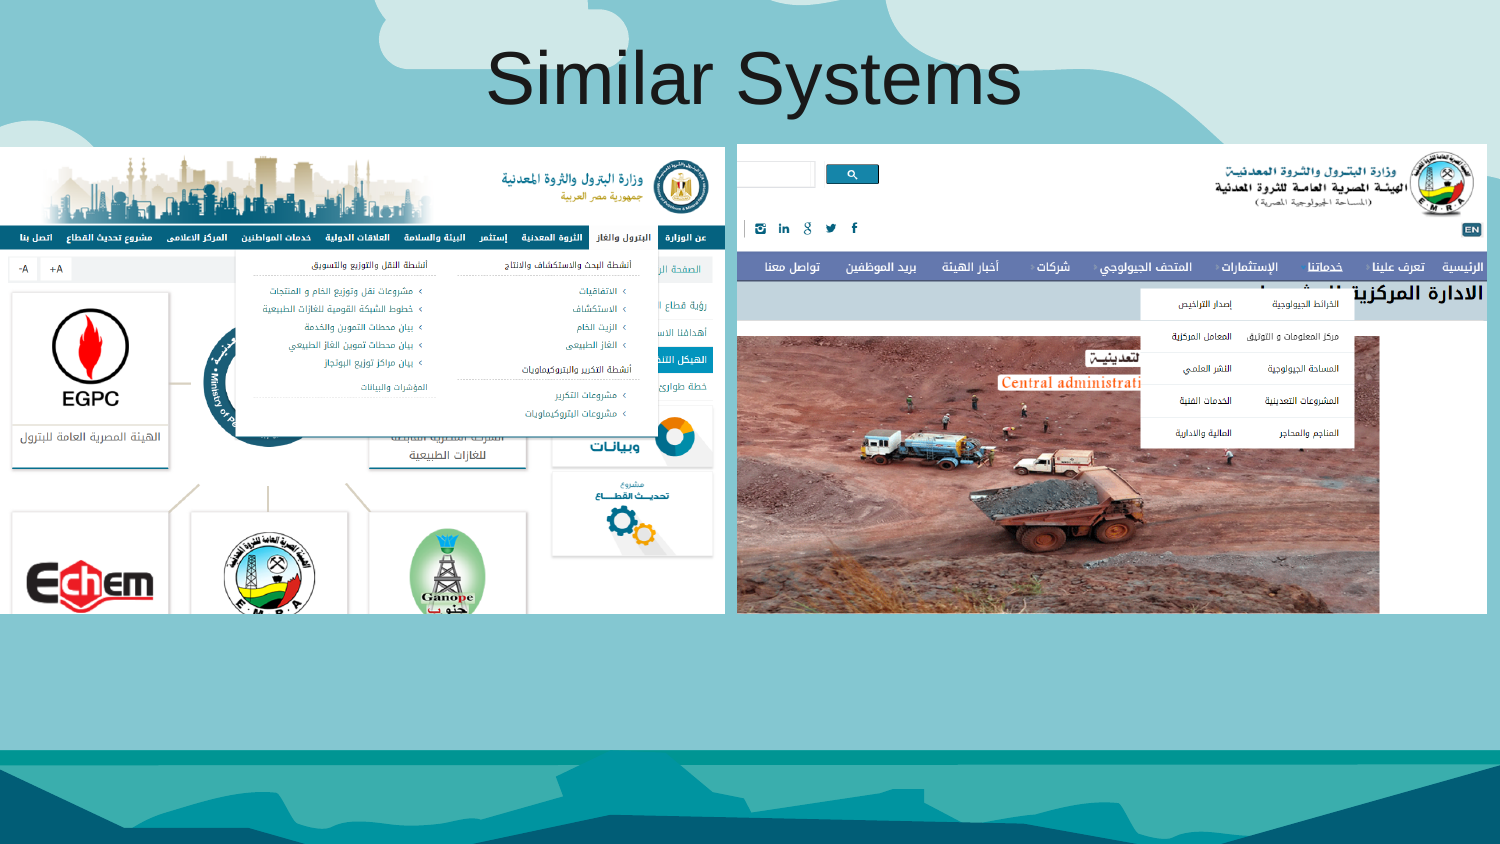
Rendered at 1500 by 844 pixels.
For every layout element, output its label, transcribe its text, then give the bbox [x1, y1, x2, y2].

text_box Similar Systems [470, 21, 1401, 127]
picture [737, 144, 1487, 614]
picture [560, 236, 568, 241]
picture [0, 147, 725, 614]
picture [541, 235, 554, 240]
